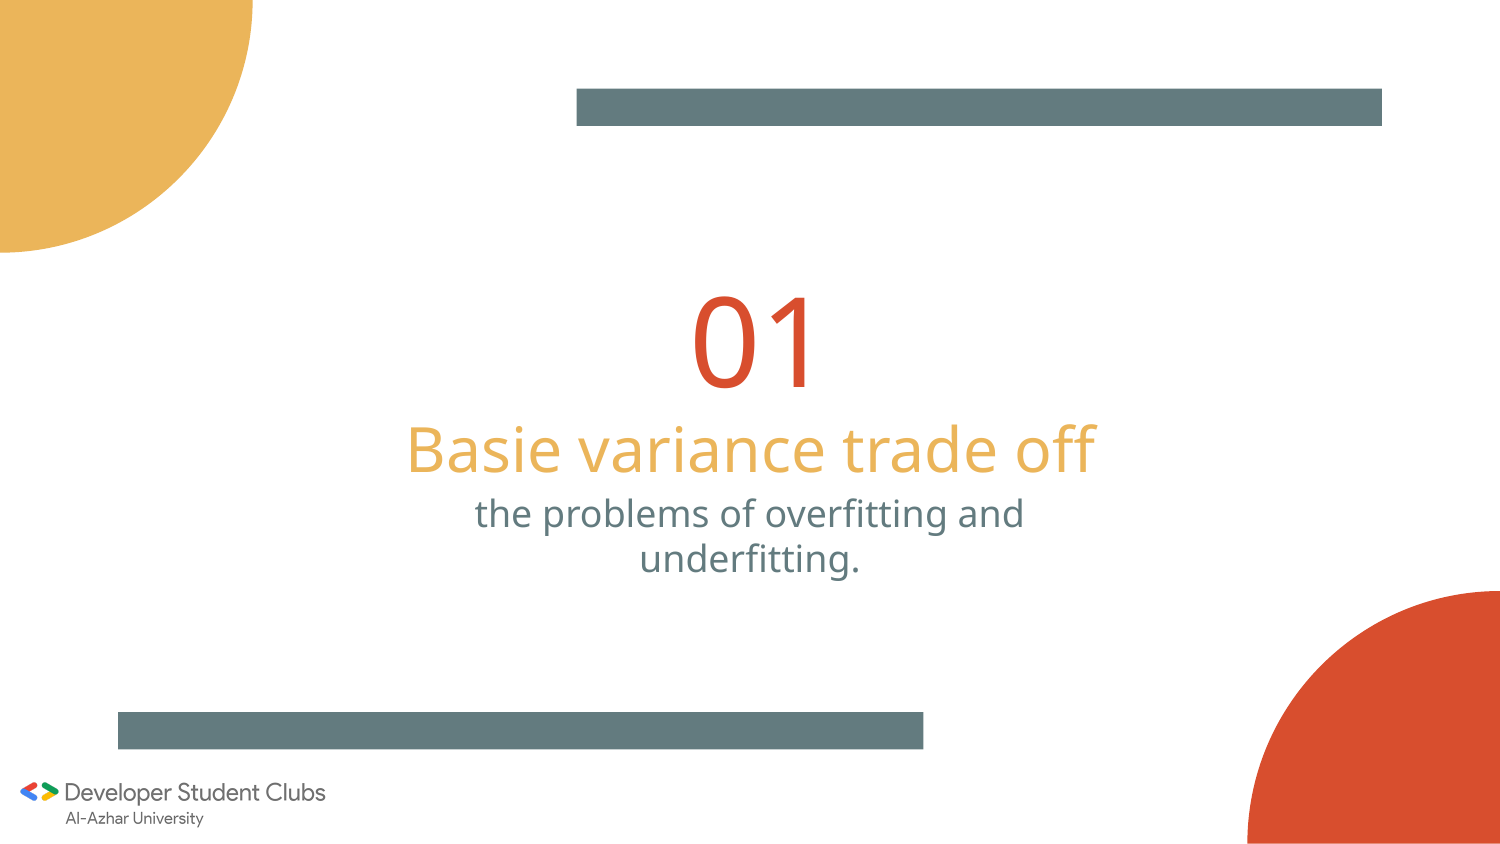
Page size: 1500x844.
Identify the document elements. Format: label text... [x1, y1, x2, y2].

subtitle the problems of overfitting and underfitting. [384, 475, 1116, 550]
title 01 [620, 268, 902, 394]
picture [13, 763, 329, 834]
title Basie variance trade off [384, 394, 1116, 475]
